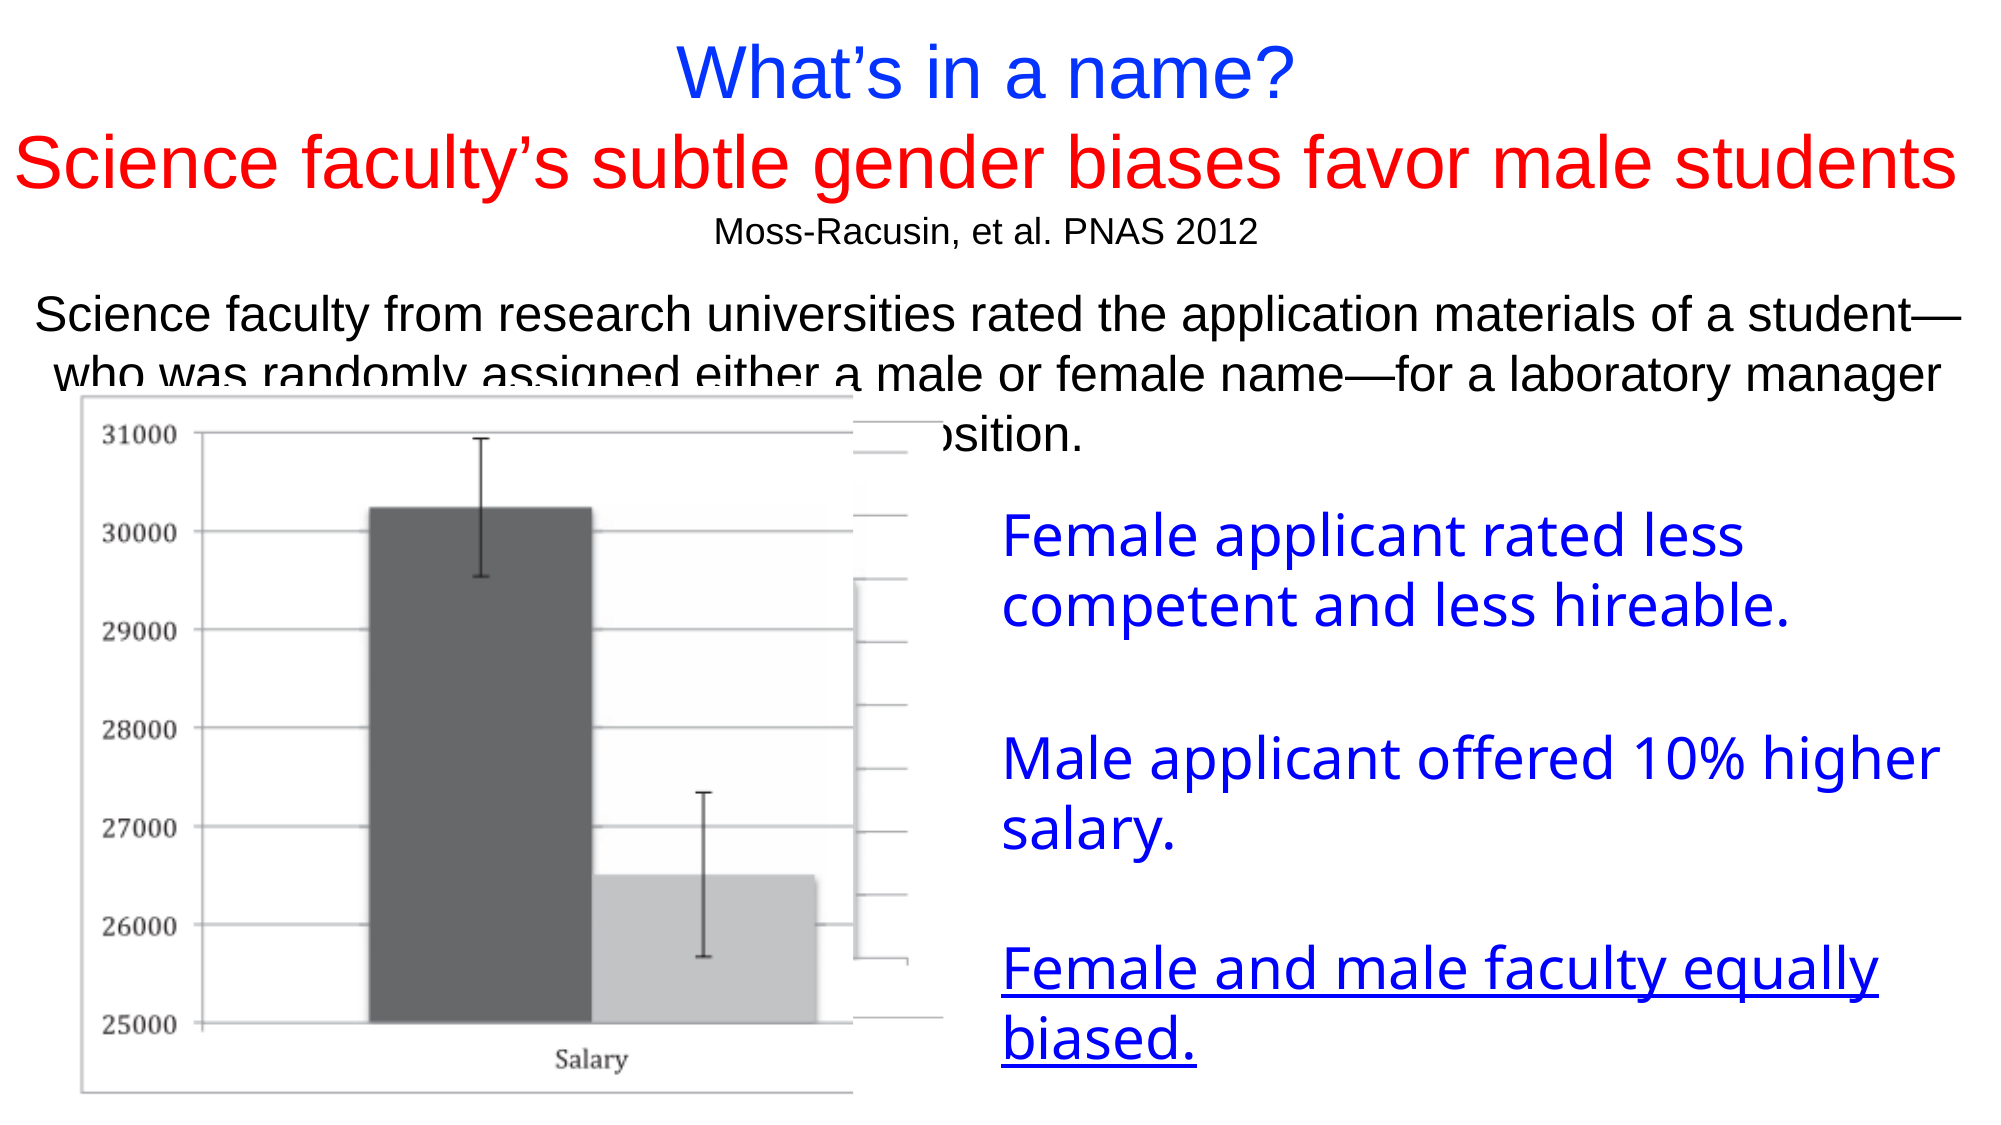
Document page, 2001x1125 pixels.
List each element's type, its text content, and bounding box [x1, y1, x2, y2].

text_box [854, 399, 2000, 1028]
text_box Male applicant offered 10% higher salary. Female and male faculty equally biased. [986, 1028, 2000, 1125]
text_box Science faculty from research universities rated the application materials of a student—who was randomly assigned either a male or female name—for a laboratory manager position. [15, 274, 1982, 469]
picture [69, 386, 854, 1110]
text_box Moss-Racusin, et al. PNAS 2012 [698, 199, 1274, 260]
text_box What’s in a name? Science faculty’s subtle gender biases favor male students [0, 15, 2000, 211]
